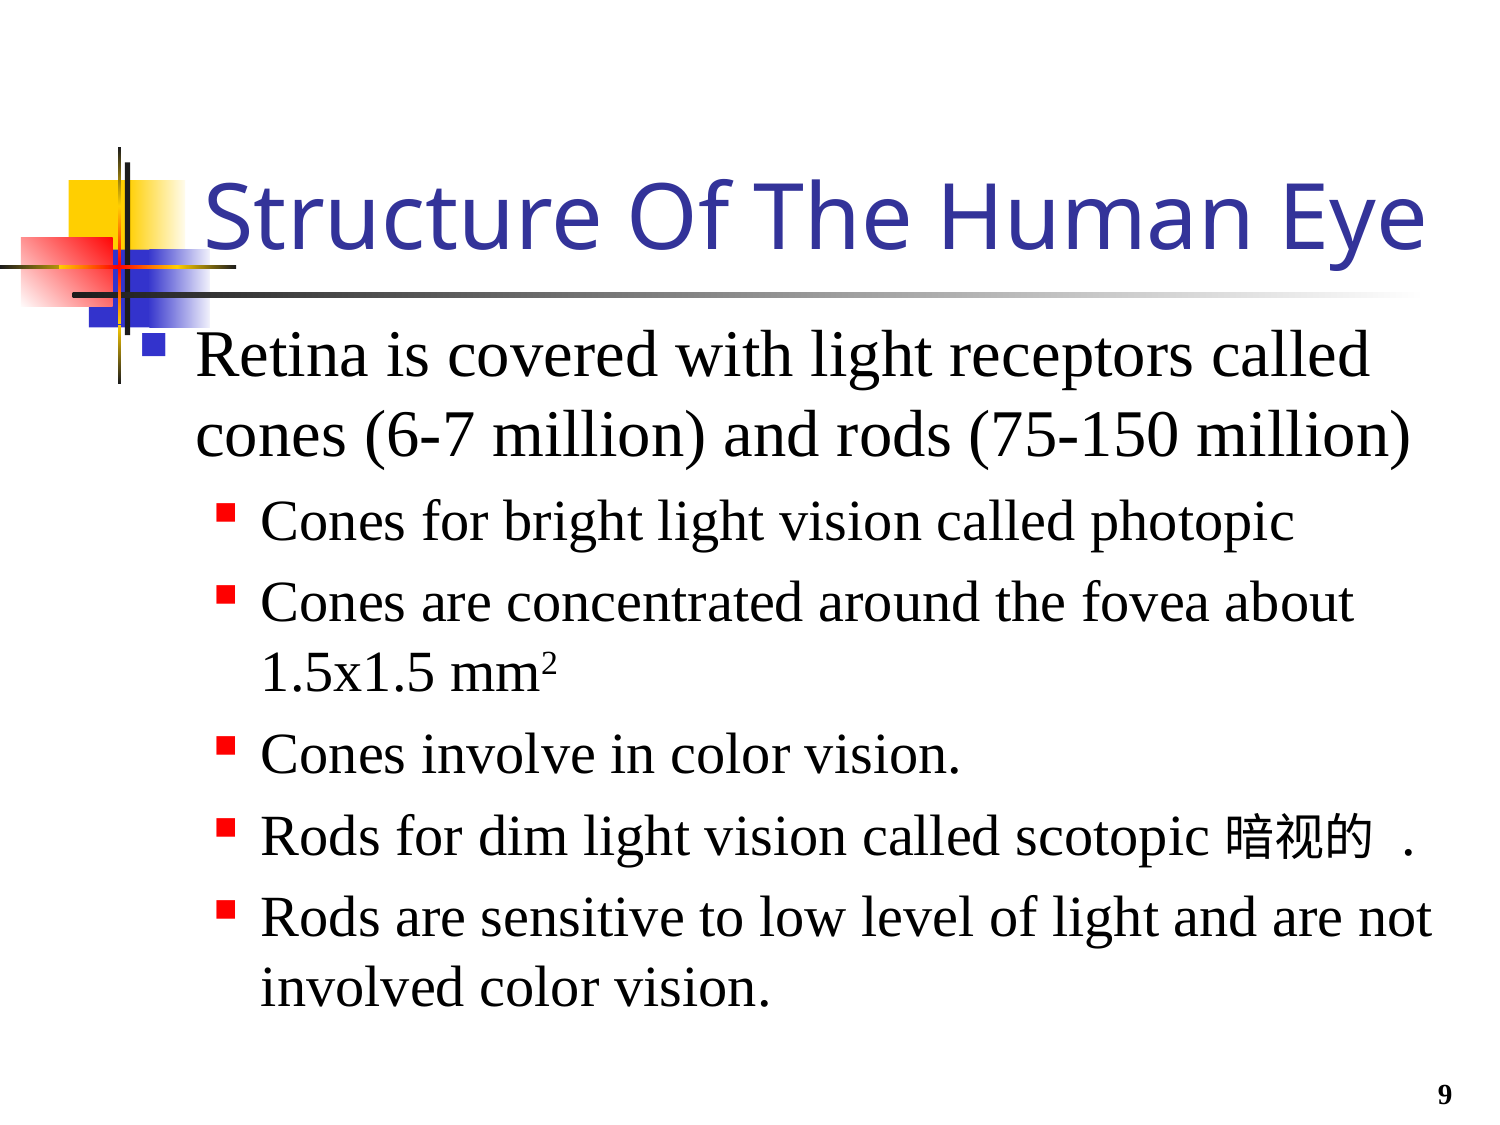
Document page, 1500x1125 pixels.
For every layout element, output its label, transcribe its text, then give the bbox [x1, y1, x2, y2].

slide_number 9 [1154, 1042, 1468, 1118]
title Structure Of The Human Eye [188, 34, 1468, 276]
list Retina is covered with light receptors called cones (6-7 million) and rods (75-150 million) Cones for bright light vision called photopic Cones are concentrated around the fovea about 1.5x1.5 mm2 Cones involve in color vision. Rods for dim light vision called scotopic暗视的 . Rods are sensitive to low level of light and are not involved color vision. [123, 302, 1470, 978]
